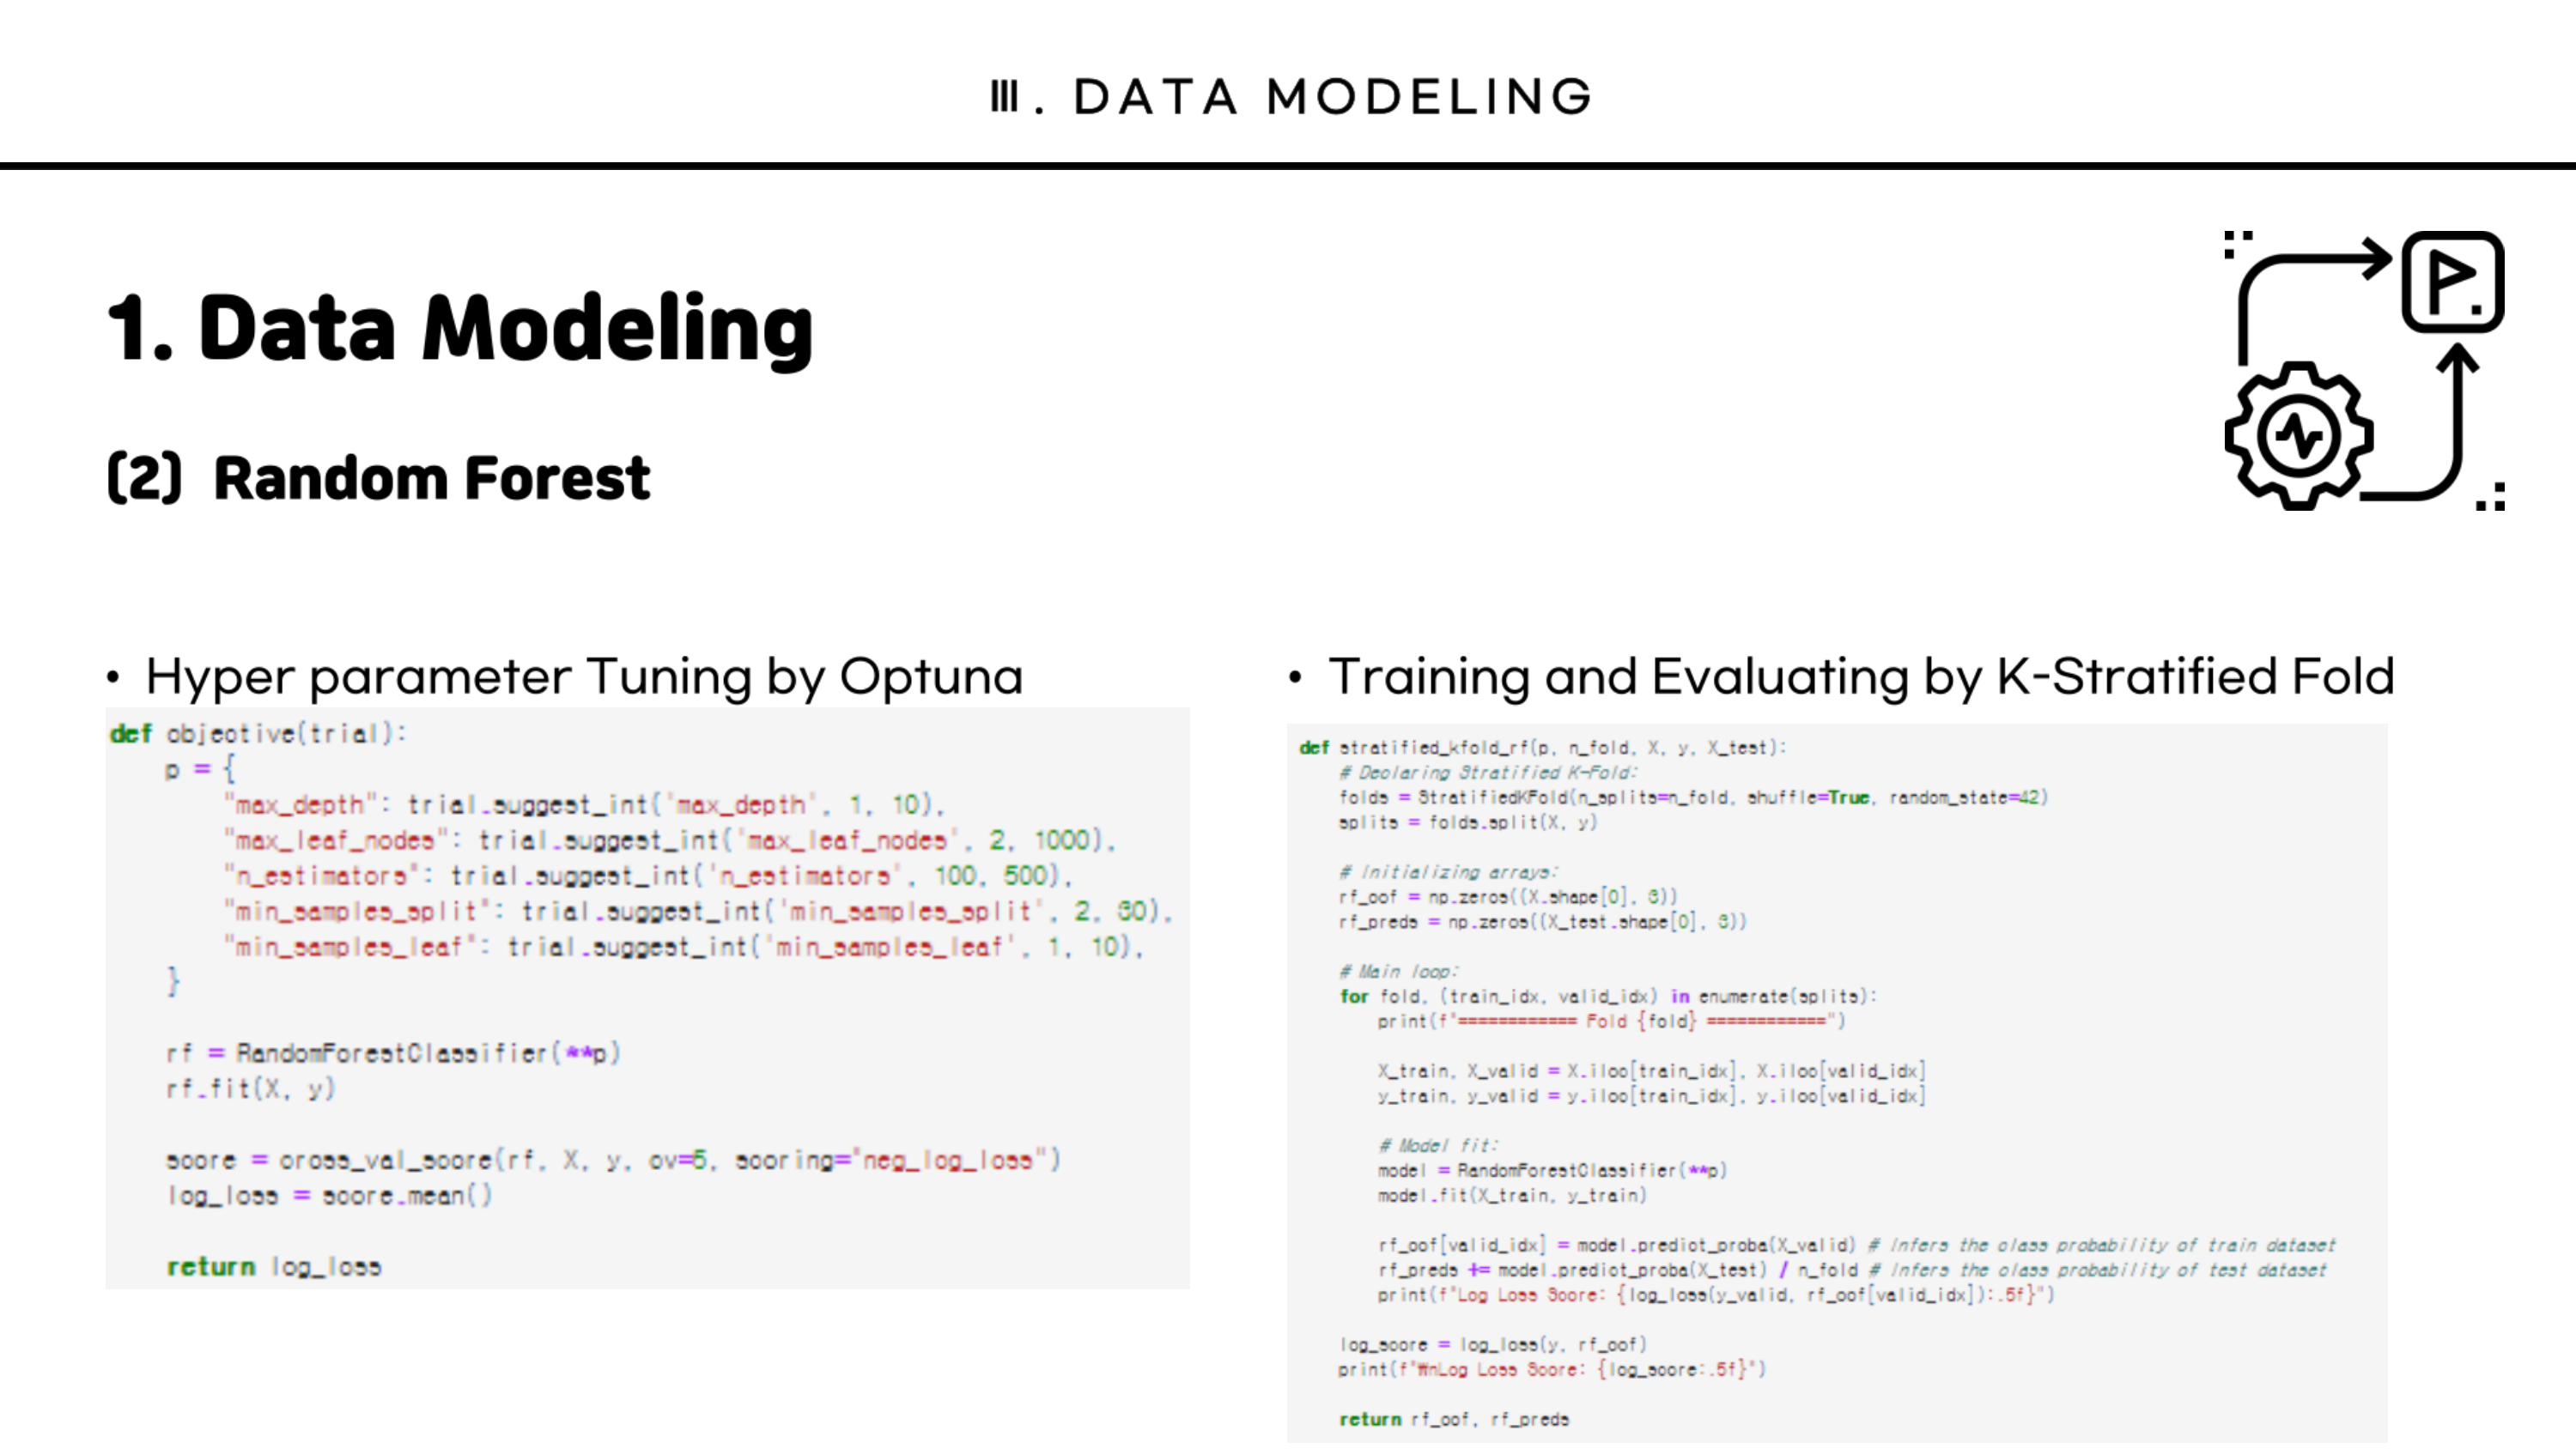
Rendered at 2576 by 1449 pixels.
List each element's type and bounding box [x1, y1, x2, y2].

picture [98, 435, 677, 530]
picture [99, 642, 1047, 786]
text_box [0, 162, 2576, 170]
text_box [1287, 724, 2388, 1444]
picture [1280, 642, 2418, 785]
text_box [2225, 231, 2505, 512]
picture [743, 66, 1610, 136]
text_box [106, 707, 1190, 1289]
picture [94, 258, 849, 412]
